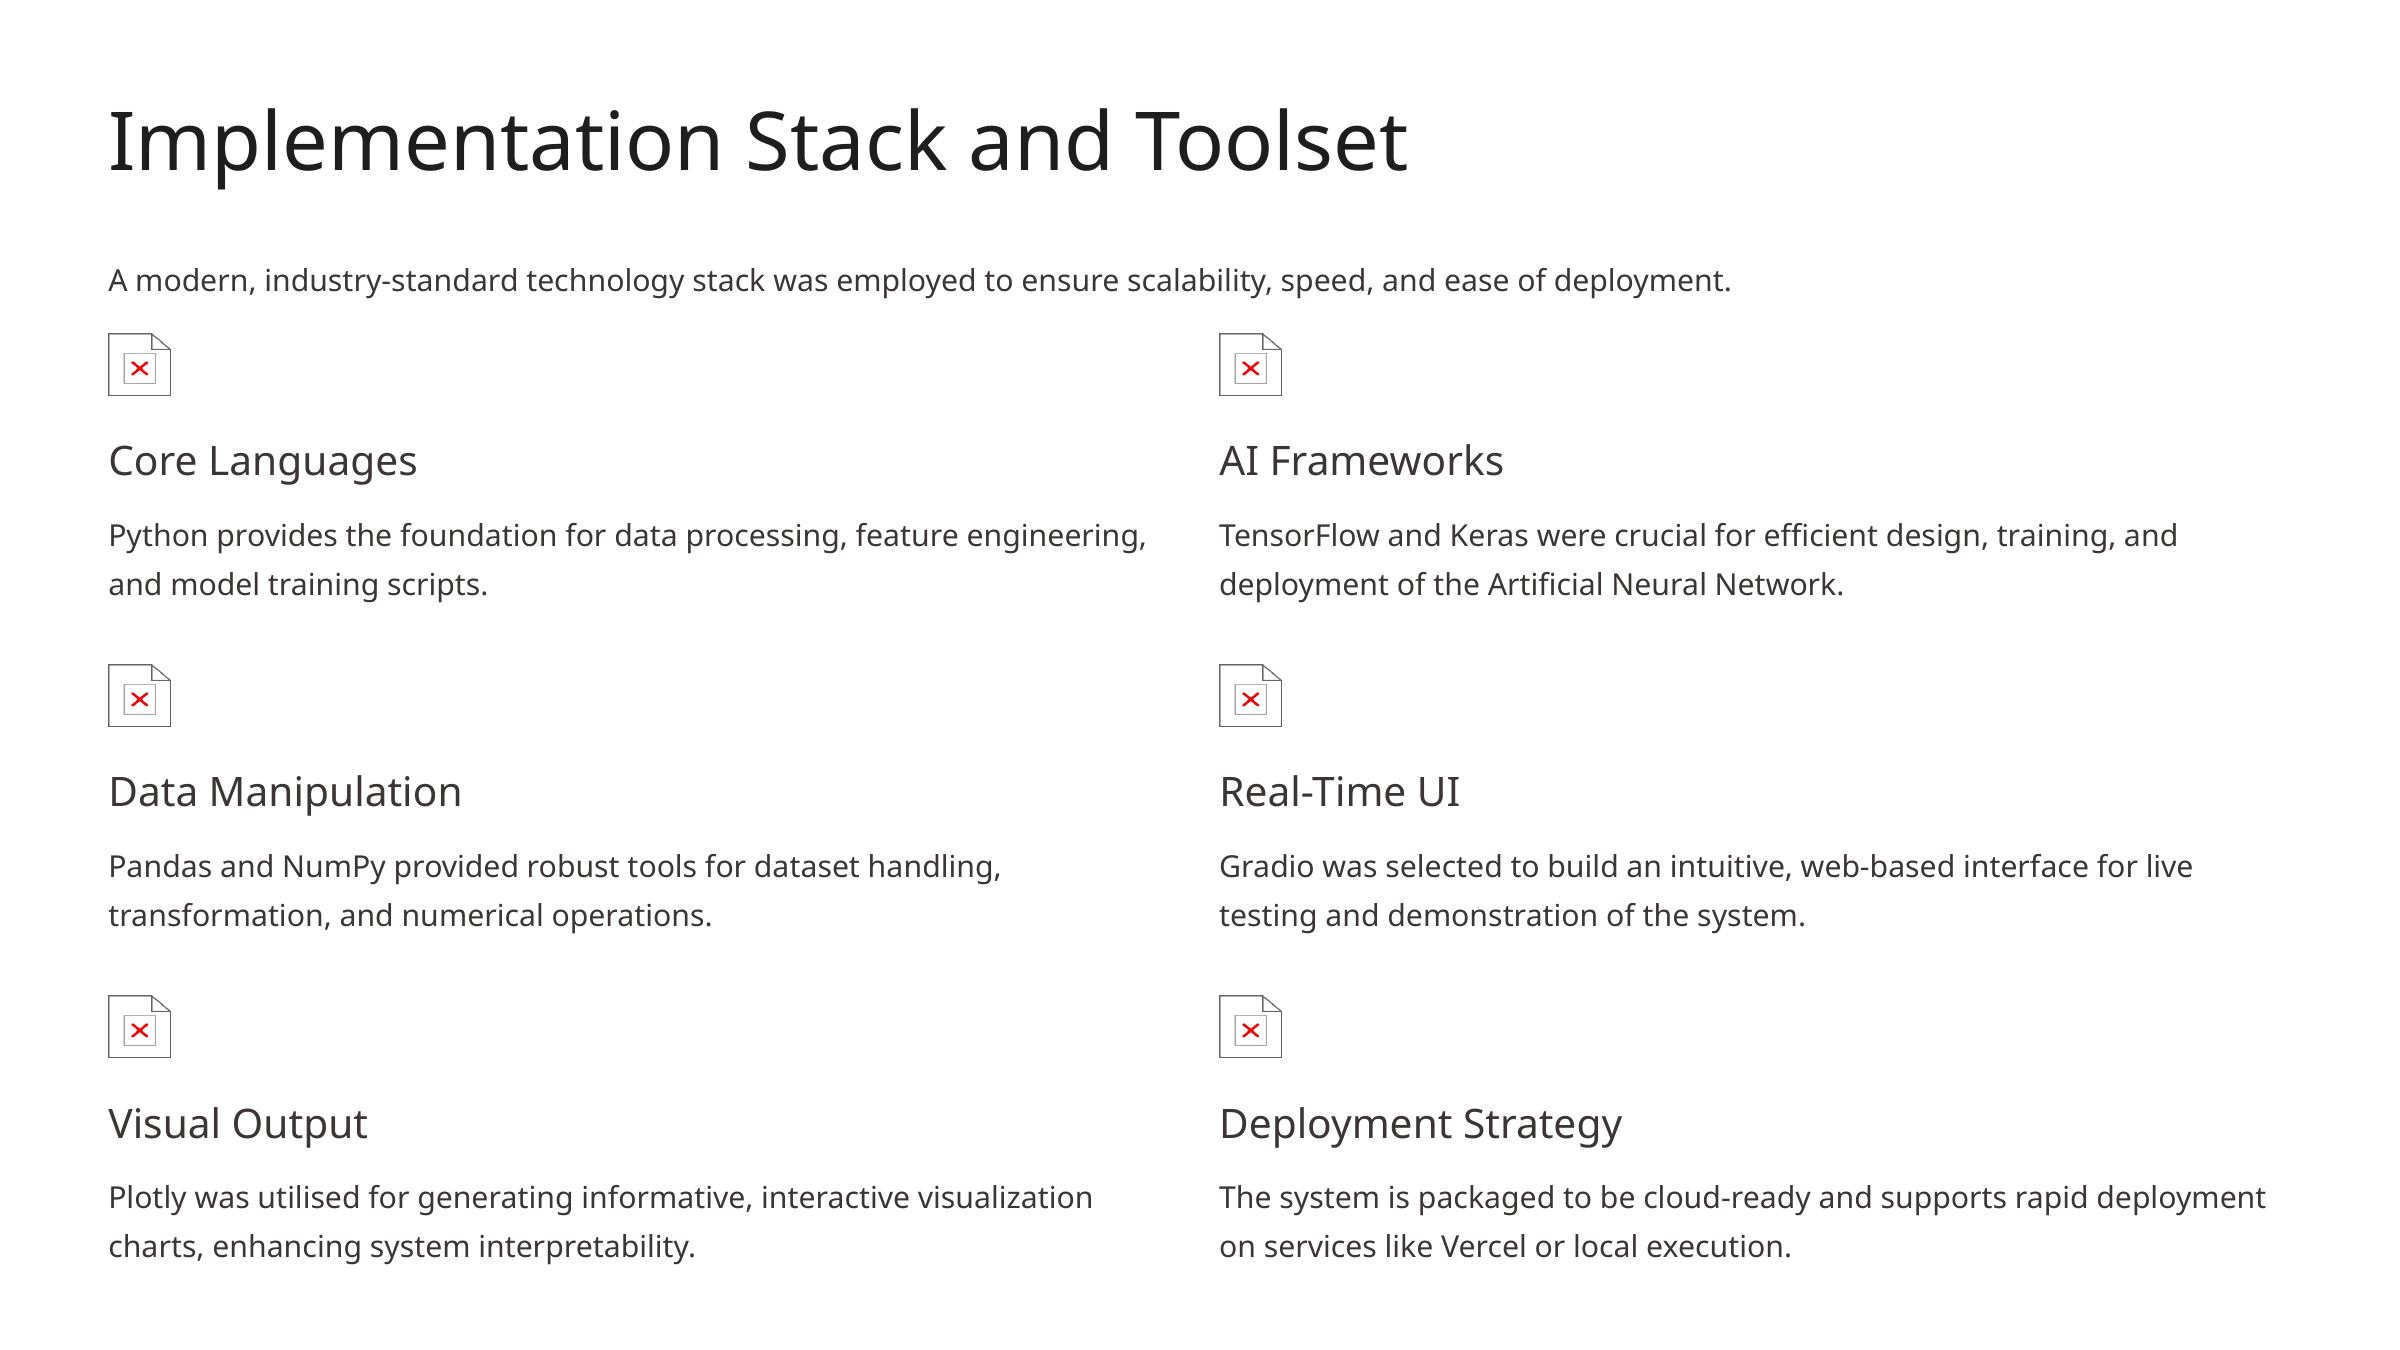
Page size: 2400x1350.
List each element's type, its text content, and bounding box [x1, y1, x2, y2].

picture [108, 995, 171, 1058]
text_box Python provides the foundation for data processing, feature engineering, and model training scripts. [108, 503, 1181, 603]
picture [1219, 333, 1282, 396]
text_box Core Languages [108, 433, 516, 485]
picture [1219, 995, 1282, 1058]
text_box Visual Output [108, 1096, 516, 1147]
picture [1219, 664, 1282, 727]
text_box Deployment Strategy [1219, 1096, 1665, 1147]
text_box Data Manipulation [108, 764, 516, 816]
text_box Gradio was selected to build an intuitive, web-based interface for live testing and demonstration of the system. [1219, 834, 2292, 934]
text_box The system is packaged to be cloud-ready and supports rapid deployment on services like Vercel or local execution. [1219, 1165, 2292, 1265]
text_box A modern, industry-standard technology stack was employed to ensure scalability, speed, and ease of deployment. [108, 249, 2292, 299]
text_box Pandas and NumPy provided robust tools for dataset handling, transformation, and numerical operations. [108, 834, 1181, 934]
text_box Implementation Stack and Toolset [108, 85, 1541, 188]
text_box Real-Time UI [1219, 764, 1627, 816]
picture [108, 333, 171, 396]
text_box AI Frameworks [1219, 433, 1627, 485]
picture [108, 664, 171, 727]
text_box Plotly was utilised for generating informative, interactive visualization charts, enhancing system interpretability. [108, 1165, 1181, 1265]
text_box TensorFlow and Keras were crucial for efficient design, training, and deployment of the Artificial Neural Network. [1219, 503, 2292, 603]
